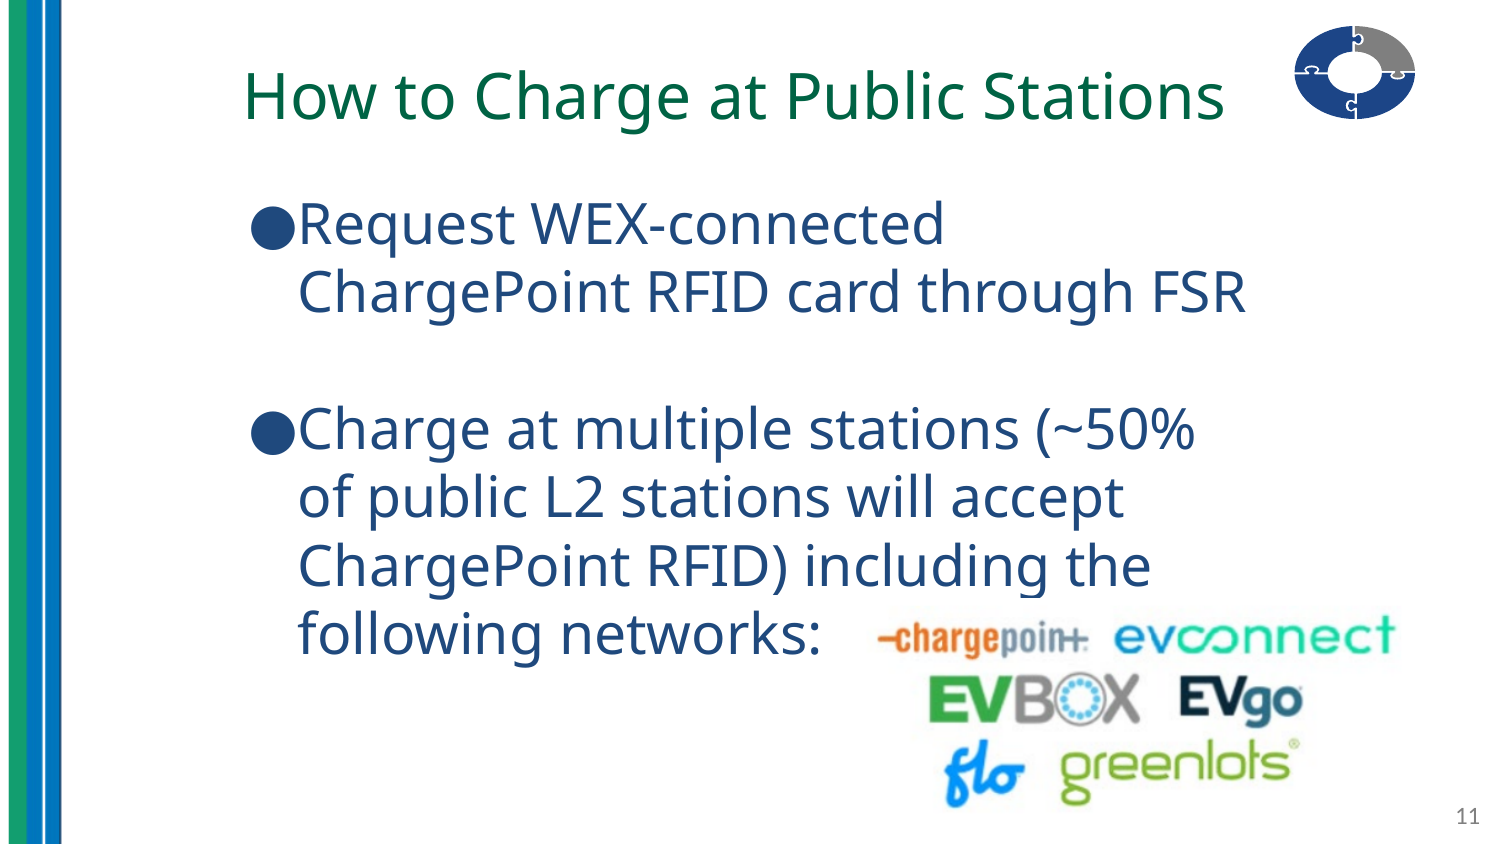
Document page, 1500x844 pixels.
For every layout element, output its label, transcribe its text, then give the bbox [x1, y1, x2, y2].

picture [0, 0, 26, 844]
picture [29, 0, 1500, 844]
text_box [1294, 25, 1416, 120]
title How to Charge at Public Stations [231, 26, 1268, 162]
list Request WEX-connected ChargePoint RFID card through FSR Charge at multiple stations (~50% of public L2 stations will accept ChargePoint RFID) including the following networks: [231, 181, 1268, 742]
